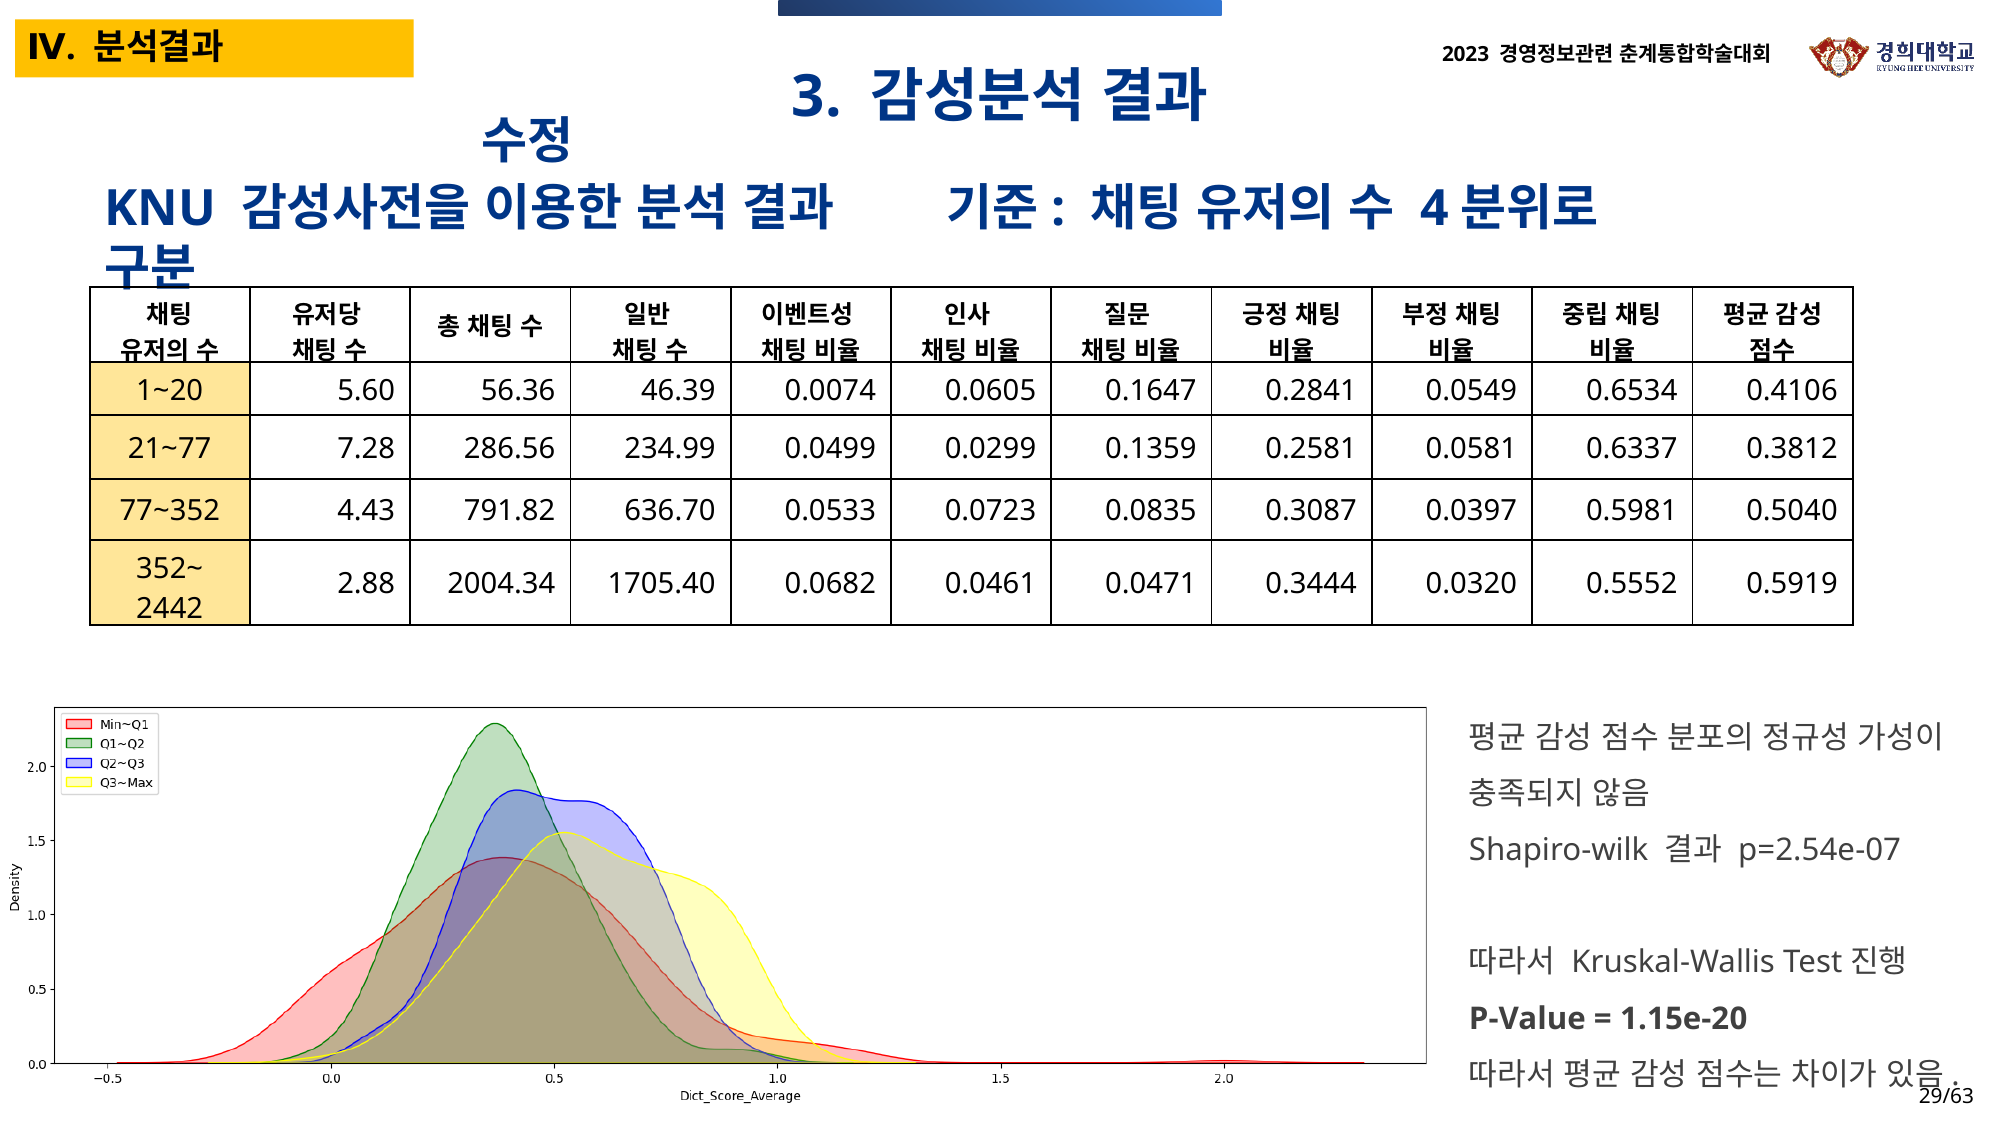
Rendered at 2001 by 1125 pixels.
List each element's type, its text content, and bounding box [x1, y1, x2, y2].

table_cell 286.56 [411, 416, 570, 478]
table_cell 0.3444 [1212, 541, 1371, 624]
table_cell 0.5981 [1533, 480, 1692, 539]
text_box 3. 감성분석 결과 [540, 50, 1459, 136]
table_cell 77~352 [91, 480, 249, 539]
table_cell 0.5919 [1693, 541, 1852, 624]
text_box 평균 감성 점수 분포의 정규성 가성이 충족되지 않음 Shapiro-wilk 결과 p=2.54e-07 따라서 Kruskal-Wallis Test진행 P-Value = 1.15e-20 따라서 평균 감성 점수는 차이가 있음. [1407, 691, 1989, 1099]
table_header 질문 채팅 비율 [1052, 288, 1211, 361]
table_cell 2.88 [251, 541, 409, 624]
table_cell 1705.40 [571, 541, 730, 624]
table_cell 352~ 2442 [91, 541, 249, 624]
table_cell 234.99 [571, 416, 730, 478]
table_cell 0.3812 [1693, 416, 1852, 478]
table_cell 0.4106 [1693, 363, 1852, 414]
table_cell 0.5040 [1693, 480, 1852, 539]
table_cell 0.0533 [732, 480, 890, 539]
table_cell 0.0471 [1052, 541, 1211, 624]
table_cell 0.0320 [1373, 541, 1531, 624]
table_cell 0.0835 [1052, 480, 1211, 539]
table_cell 0.3087 [1212, 480, 1371, 539]
text_box 수정 [467, 101, 678, 177]
table_cell 0.1359 [1052, 416, 1211, 478]
table_cell 0.1647 [1052, 363, 1211, 414]
table_header 유저당 채팅 수 [251, 288, 409, 361]
slide_number 29/63 [1538, 1099, 1989, 1119]
table_cell 0.0723 [892, 480, 1050, 539]
table_cell 0.0682 [732, 541, 890, 624]
table_header 긍정 채팅 비율 [1212, 288, 1371, 361]
table_cell 0.6534 [1533, 363, 1692, 414]
text_box [15, 19, 414, 78]
text_box [777, 0, 1223, 17]
table_cell 0.0605 [892, 363, 1050, 414]
table_header 중립 채팅 비율 [1533, 288, 1692, 361]
table_cell 0.0397 [1373, 480, 1531, 539]
table_cell 0.5552 [1533, 541, 1692, 624]
table_cell 0.2581 [1212, 416, 1371, 478]
table_cell 0.0299 [892, 416, 1050, 478]
text_box KNU 감성사전을 이용한 분석 결과 기준: 채팅 유저의 수 4분위로 구분 [89, 167, 1673, 286]
table_cell 0.0549 [1373, 363, 1531, 414]
table_cell 2004.34 [411, 541, 570, 624]
table_header 총 채팅 수 [411, 288, 570, 361]
table_cell 0.0461 [892, 541, 1050, 624]
table_cell 0.0499 [732, 416, 890, 478]
table_cell 1~20 [91, 363, 249, 414]
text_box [1407, 33, 1974, 78]
table_header 채팅 유저의 수 [91, 288, 249, 361]
table_header 일반 채팅 수 [571, 288, 730, 361]
table_cell 0.6337 [1533, 416, 1692, 478]
table_header 이벤트성 채팅 비율 [732, 288, 890, 361]
picture [0, 697, 1434, 1112]
table_cell 0.0581 [1373, 416, 1531, 478]
text_box Ⅳ. 분석결과 [12, 16, 306, 74]
table_cell 4.43 [251, 480, 409, 539]
table_cell 56.36 [411, 363, 570, 414]
table_cell 0.0074 [732, 363, 890, 414]
table_cell 791.82 [411, 480, 570, 539]
table_cell 21~77 [91, 416, 249, 478]
table_cell 0.2841 [1212, 363, 1371, 414]
table_header 부정 채팅 비율 [1373, 288, 1531, 361]
table_header 평균 감성 점수 [1693, 288, 1852, 361]
table_header 인사 채팅 비율 [892, 288, 1050, 361]
table_cell 5.60 [251, 363, 409, 414]
table_cell 636.70 [571, 480, 730, 539]
table_cell 46.39 [571, 363, 730, 414]
table_cell 7.28 [251, 416, 409, 478]
